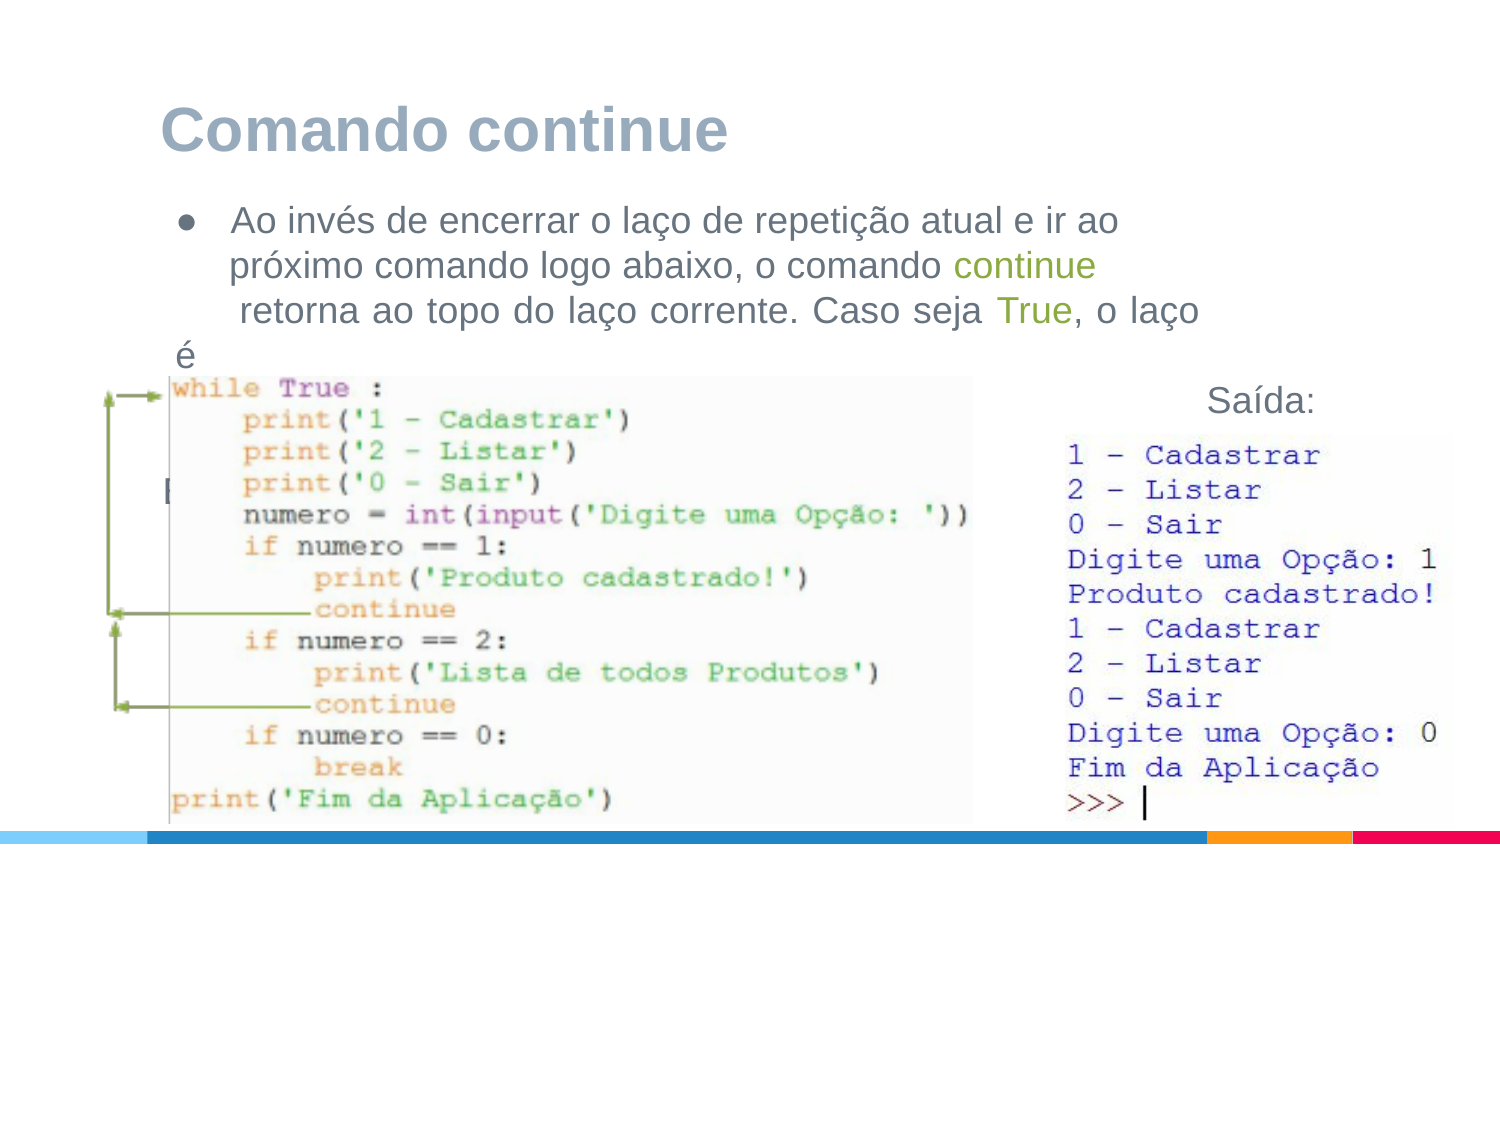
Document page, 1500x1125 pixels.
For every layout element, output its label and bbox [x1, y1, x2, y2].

picture [0, 0, 1500, 844]
